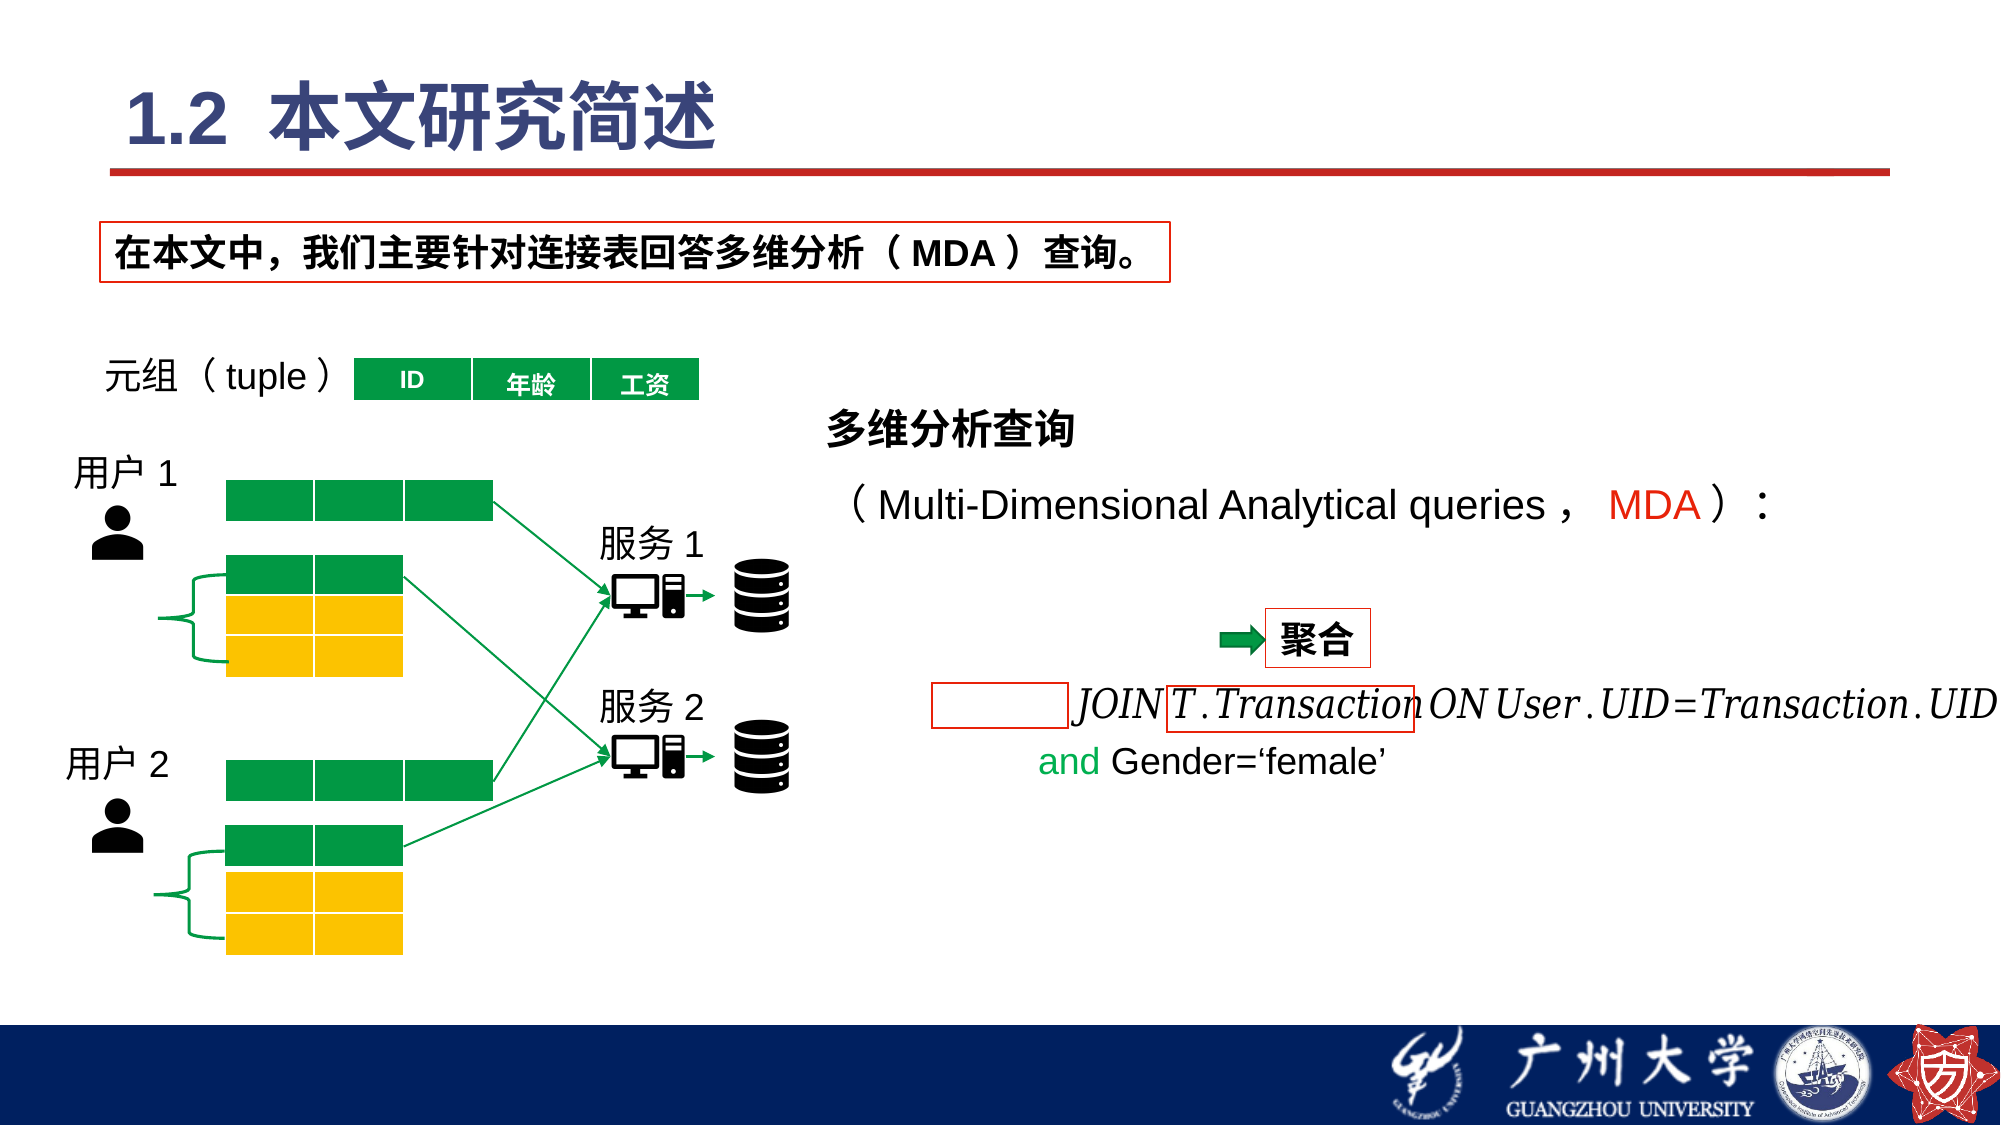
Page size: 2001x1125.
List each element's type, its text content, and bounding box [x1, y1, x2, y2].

picture [79, 494, 156, 571]
text_box 在本文中，我们主要针对连接表回答多维分析（MDA）查询。 [100, 222, 1171, 282]
table_header [229, 596, 313, 634]
text_box [931, 682, 1069, 729]
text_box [403, 576, 611, 756]
picture [611, 719, 686, 795]
title 1.2 本文研究简述 [109, 0, 1890, 169]
table_header [315, 480, 403, 521]
table_header [405, 480, 493, 521]
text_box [493, 501, 611, 576]
picture [1378, 1013, 2001, 1125]
table_header [315, 760, 403, 801]
table_header [315, 825, 403, 866]
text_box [403, 756, 611, 847]
table_header 年龄 [473, 358, 590, 400]
table_header [315, 872, 403, 912]
table_header [315, 636, 403, 677]
table_header [315, 555, 403, 594]
table_header [315, 596, 403, 634]
text_box [157, 574, 229, 663]
table_header [226, 555, 313, 594]
table_header [226, 760, 313, 801]
text_box 服务2 [611, 675, 720, 735]
text_box 元组（tuple） [89, 344, 369, 405]
text_box [153, 850, 225, 939]
table_header [225, 825, 313, 866]
text_box [1219, 624, 1267, 656]
text_box 多维分析查询 （Multi-Dimensional Analytical queries，MDA）： [811, 370, 1810, 535]
table_header [226, 872, 313, 912]
text_box 用户2 [50, 732, 185, 793]
text_box 服务1 [611, 513, 720, 573]
table_header [315, 914, 403, 955]
table_header [226, 636, 313, 677]
table_header 工资 [592, 358, 699, 400]
picture [715, 549, 808, 642]
text_box 用户1 [58, 441, 193, 501]
picture [715, 710, 808, 803]
picture [611, 558, 686, 634]
table_header ID [354, 358, 471, 400]
text_box 聚合 [1265, 608, 1371, 668]
text_box [1166, 685, 1415, 733]
picture [79, 787, 156, 864]
table_header [226, 914, 313, 955]
text_box [1151, 682, 1182, 744]
table_header [226, 480, 313, 521]
